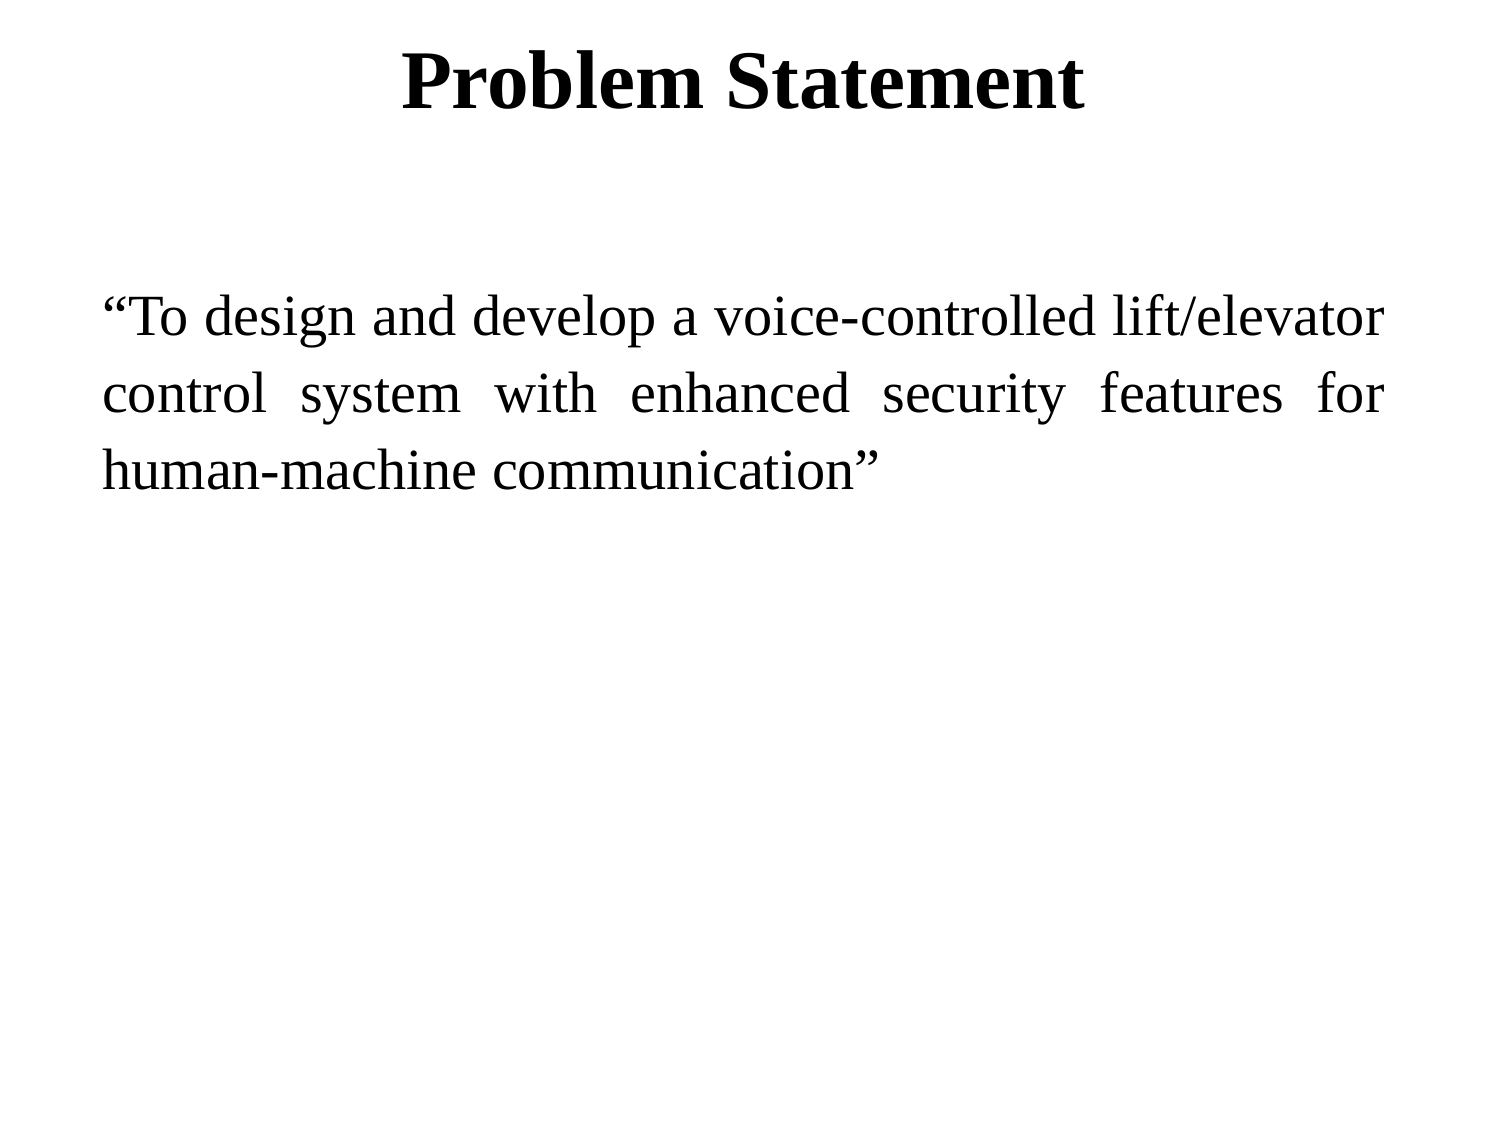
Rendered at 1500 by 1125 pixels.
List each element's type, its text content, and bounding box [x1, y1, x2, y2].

text_box “To design and develop a voice-controlled lift/elevator control system with enhanced security features for human-machine communication” [87, 262, 1400, 509]
title Problem Statement [0, 0, 1494, 151]
